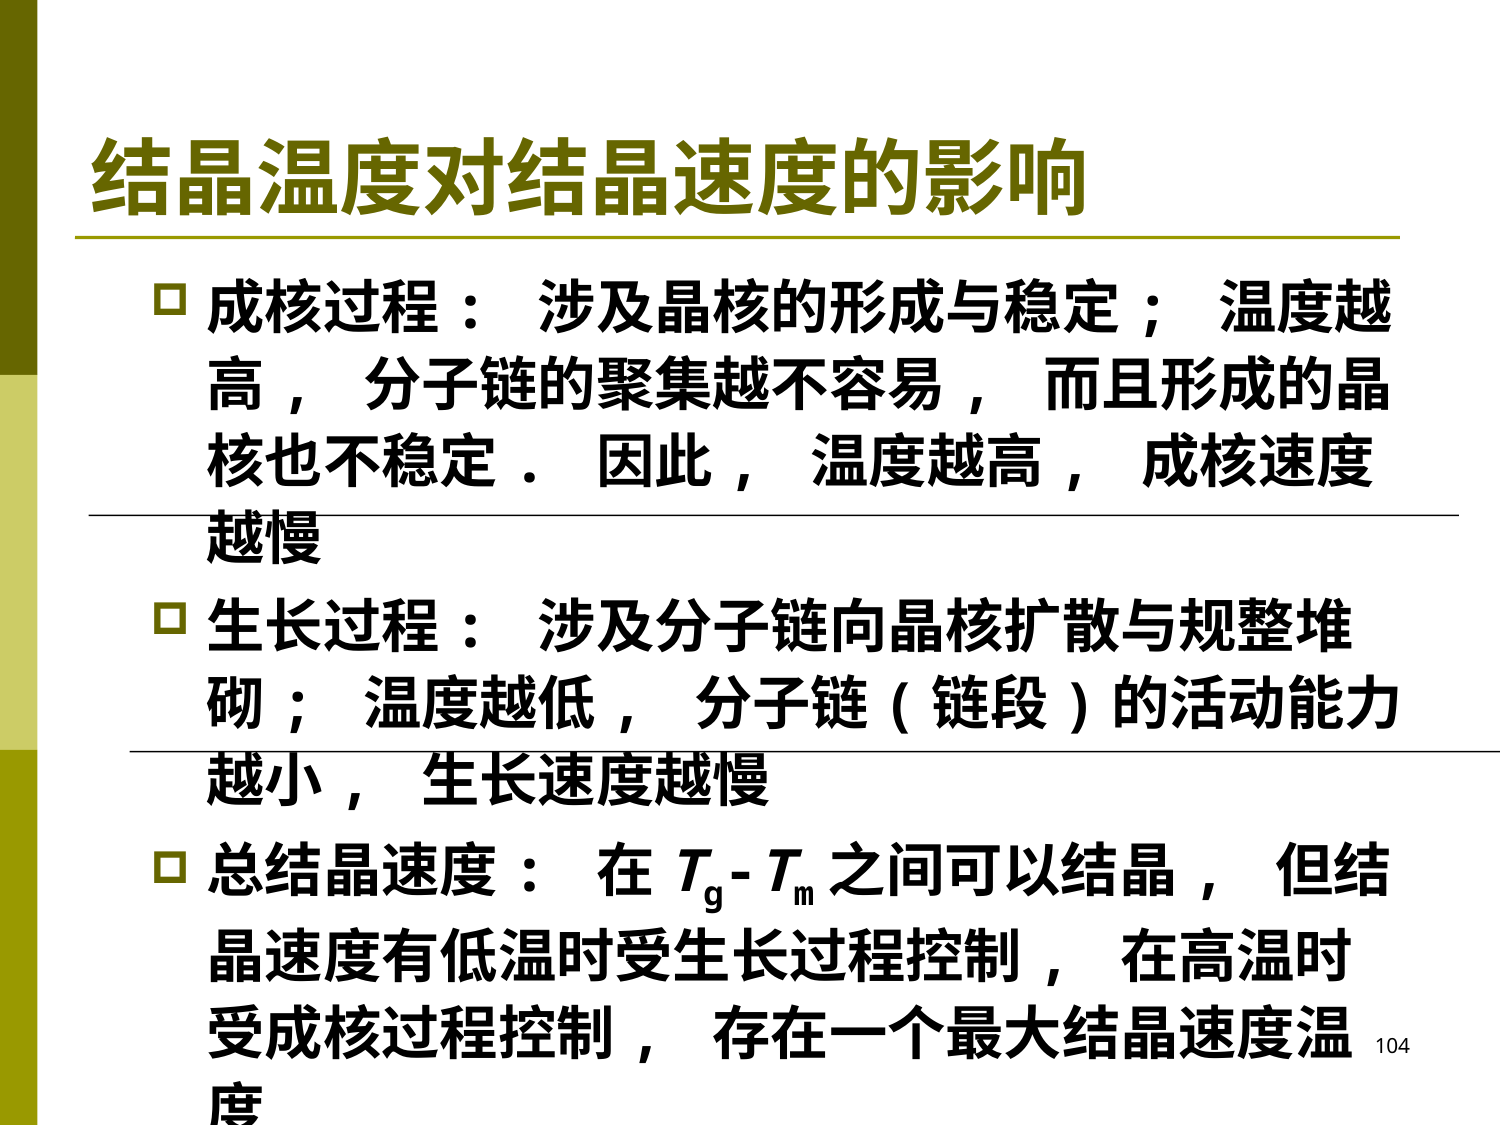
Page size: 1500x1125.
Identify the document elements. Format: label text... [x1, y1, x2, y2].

title 结晶温度对结晶速度的影响 [75, 125, 1425, 233]
list 成核过程: 涉及晶核的形成与稳定; 温度越高, 分子链的聚集越不容易, 而且形成的晶核也不稳定. 因此, 温度越高, 成核速度越慢 生长过程: 涉及分子链向晶核扩散与规整堆砌; 温度越低, 分子链(链段)的活动能力越小, 生长速度越慢 总结晶速度: 在Tg-Tm之间可以结晶, 但结晶速度有低温时受生长过程控制, 在高温时受成核过程控制, 存在一个最大结晶速度温度 [135, 752, 1425, 1012]
list 成核过程: 涉及晶核的形成与稳定; 温度越高, 分子链的聚集越不容易, 而且形成的晶核也不稳定. 因此, 温度越高, 成核速度越慢 生长过程: 涉及分子链向晶核扩散与规整堆砌; 温度越低, 分子链(链段)的活动能力越小, 生长速度越慢 总结晶速度: 在Tg-Tm之间可以结晶, 但结晶速度有低温时受生长过程控制, 在高温时受成核过程控制, 存在一个最大结晶速度温度 [135, 516, 1425, 751]
slide_number 104 [1074, 1025, 1425, 1100]
list 成核过程: 涉及晶核的形成与稳定; 温度越高, 分子链的聚集越不容易, 而且形成的晶核也不稳定. 因此, 温度越高, 成核速度越慢 生长过程: 涉及分子链向晶核扩散与规整堆砌; 温度越低, 分子链(链段)的活动能力越小, 生长速度越慢 总结晶速度: 在Tg-Tm之间可以结晶, 但结晶速度有低温时受生长过程控制, 在高温时受成核过程控制, 存在一个最大结晶速度温度 [135, 255, 1425, 515]
